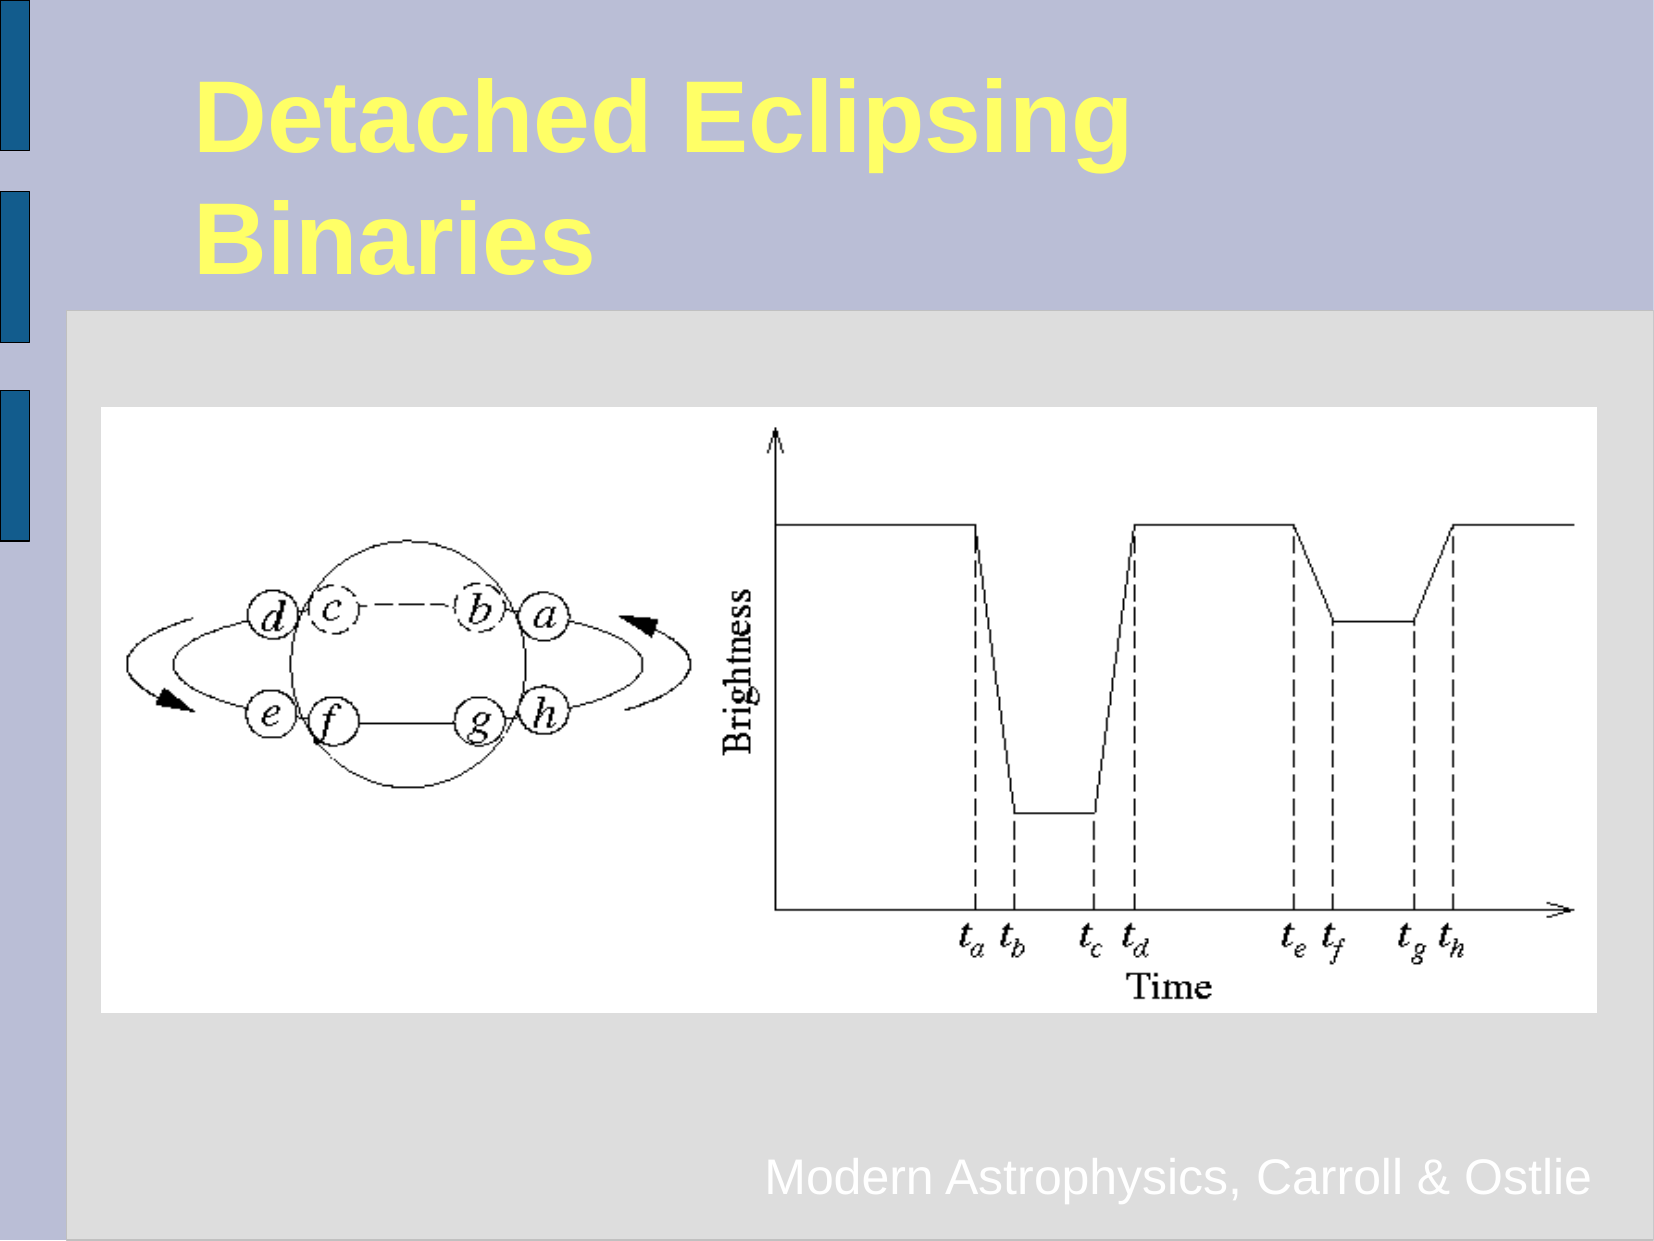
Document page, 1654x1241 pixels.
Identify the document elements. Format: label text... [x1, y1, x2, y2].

text_box Modern Astrophysics, Carroll & Ostlie [764, 1145, 1617, 1201]
picture [101, 407, 1597, 1013]
text_box Detached Eclipsing Binaries [193, 49, 1505, 182]
text_box [246, 241, 1580, 405]
